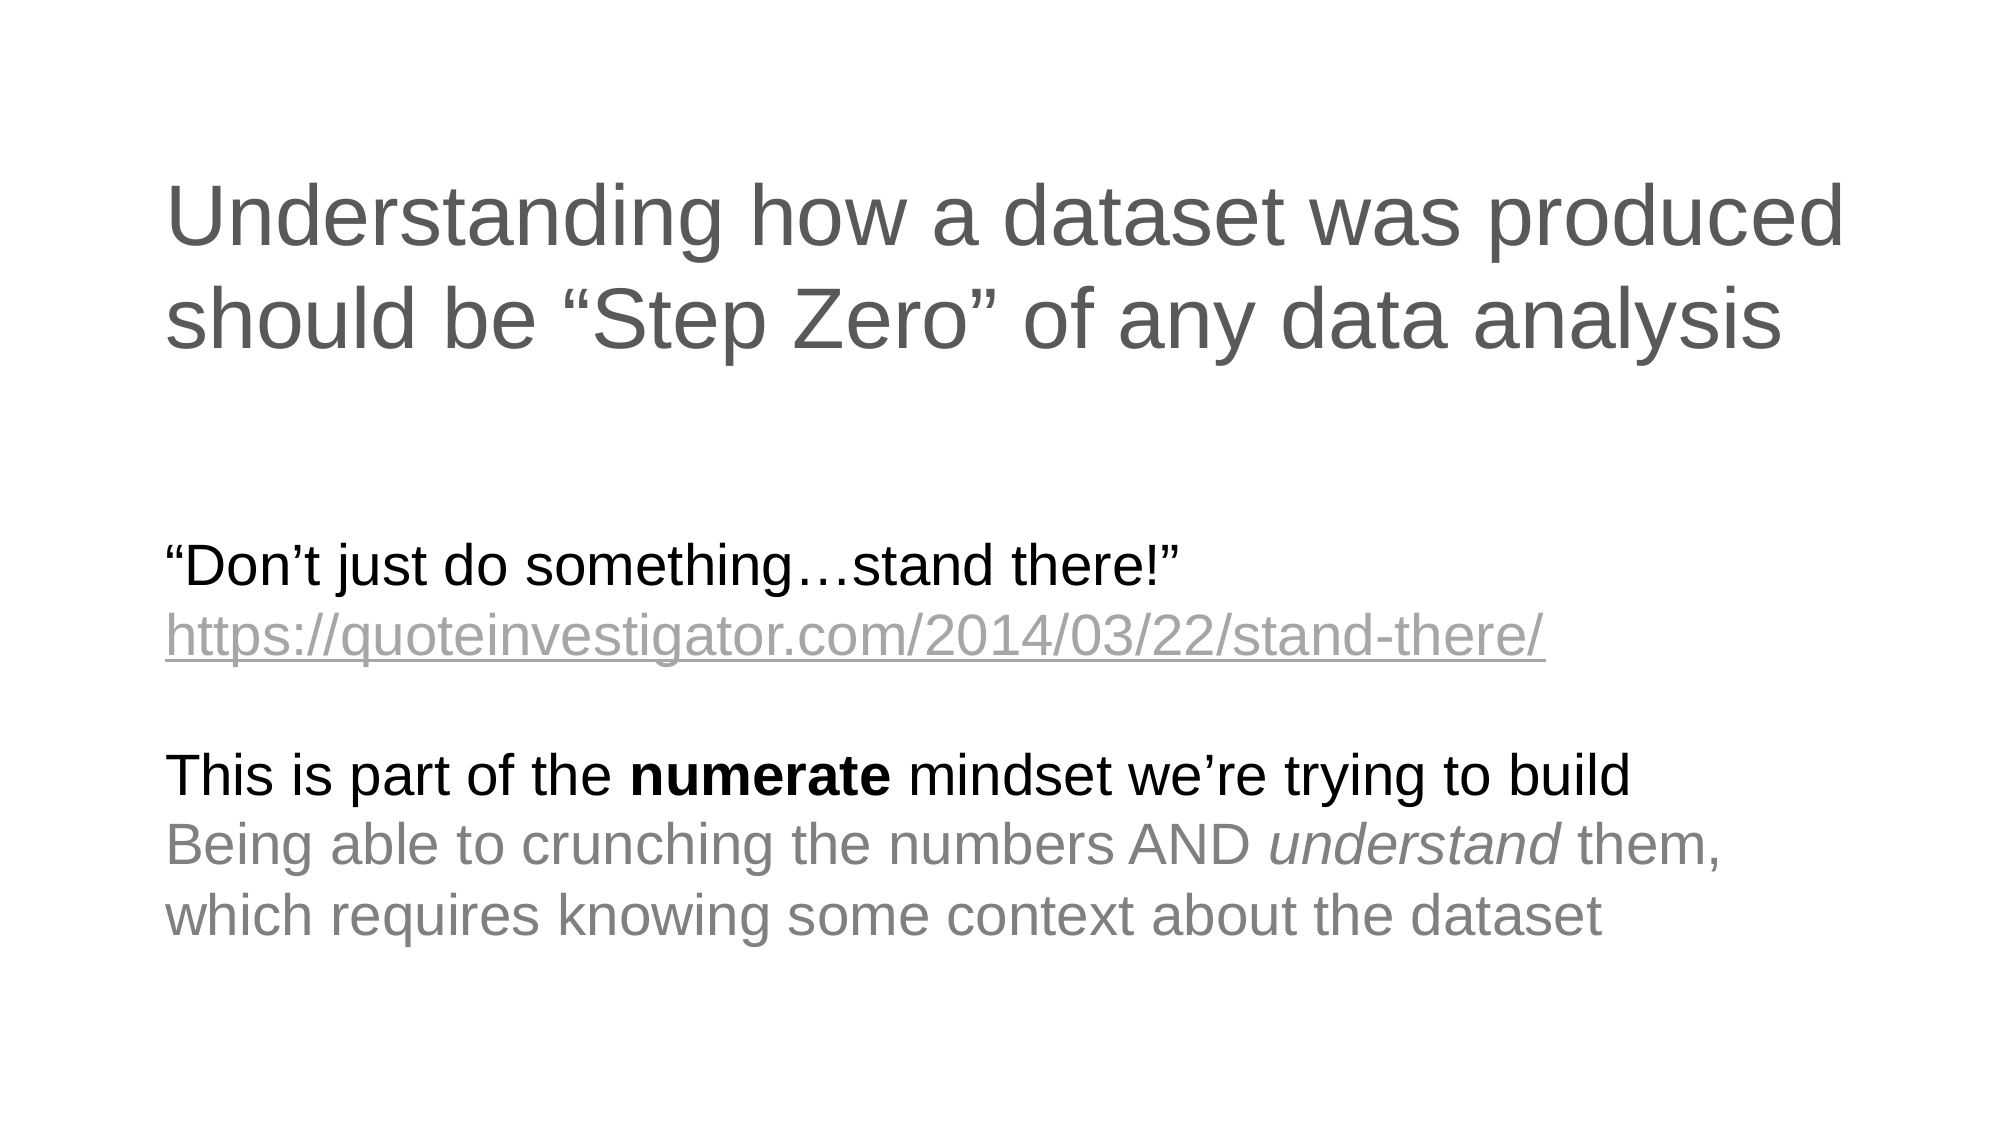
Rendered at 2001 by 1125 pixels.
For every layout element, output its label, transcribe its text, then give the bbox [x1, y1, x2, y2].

list “Don’t just do something…stand there!” https://quoteinvestigator.com/2014/03/22/stand-there/ This is part of the numerate mindset we’re trying to build Being able to crunching the numbers AND understand them, which requires knowing some context about the dataset [150, 450, 1875, 975]
title Understanding how a dataset was produced should be “Step Zero” of any data analysis [150, 149, 1875, 375]
